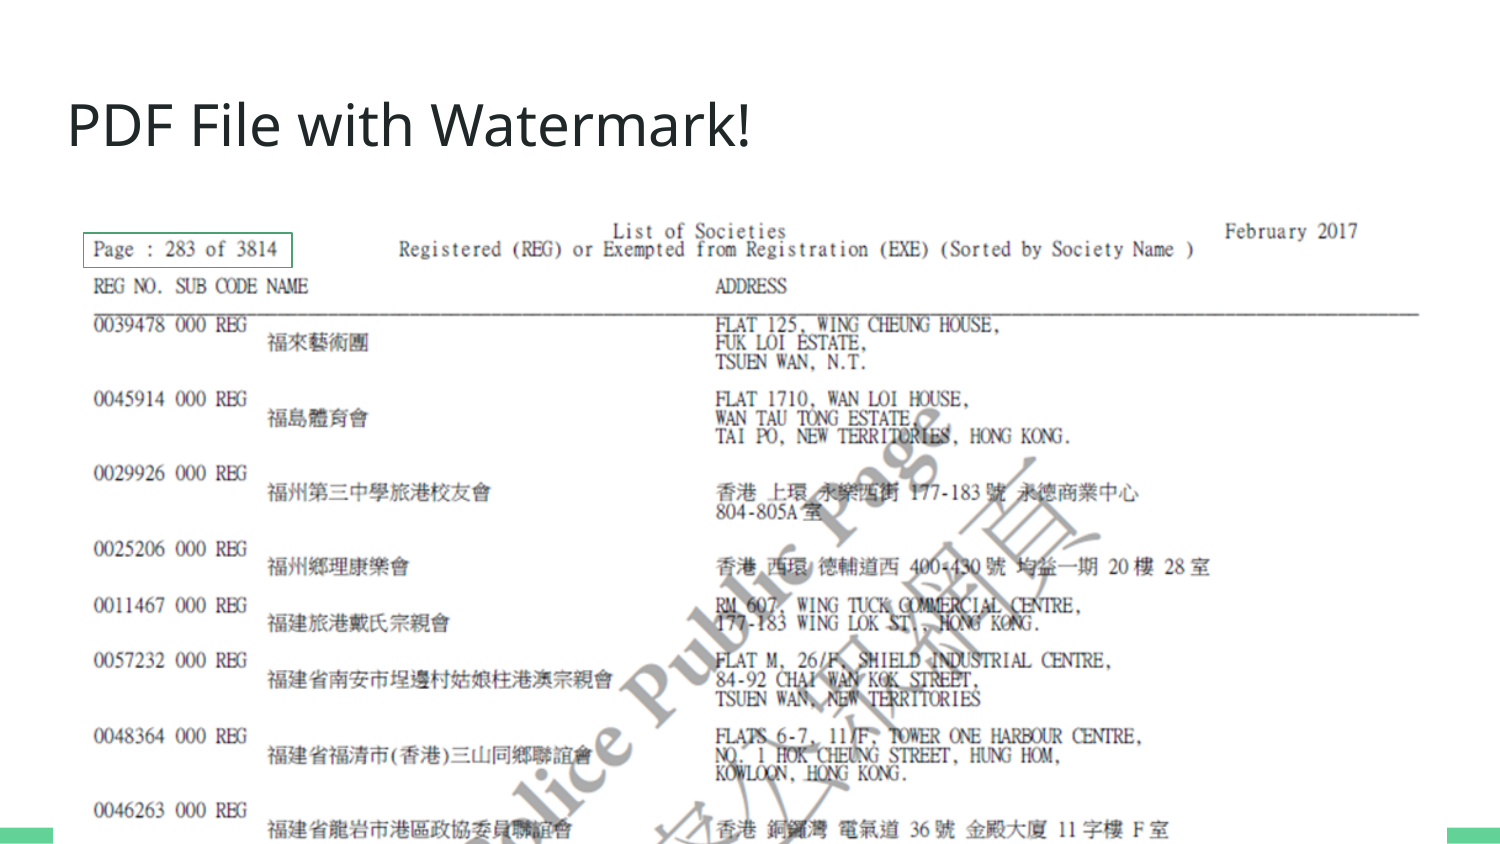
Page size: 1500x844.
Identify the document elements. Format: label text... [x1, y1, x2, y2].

picture [53, 188, 1447, 844]
title PDF File with Watermark! [51, 72, 1449, 167]
